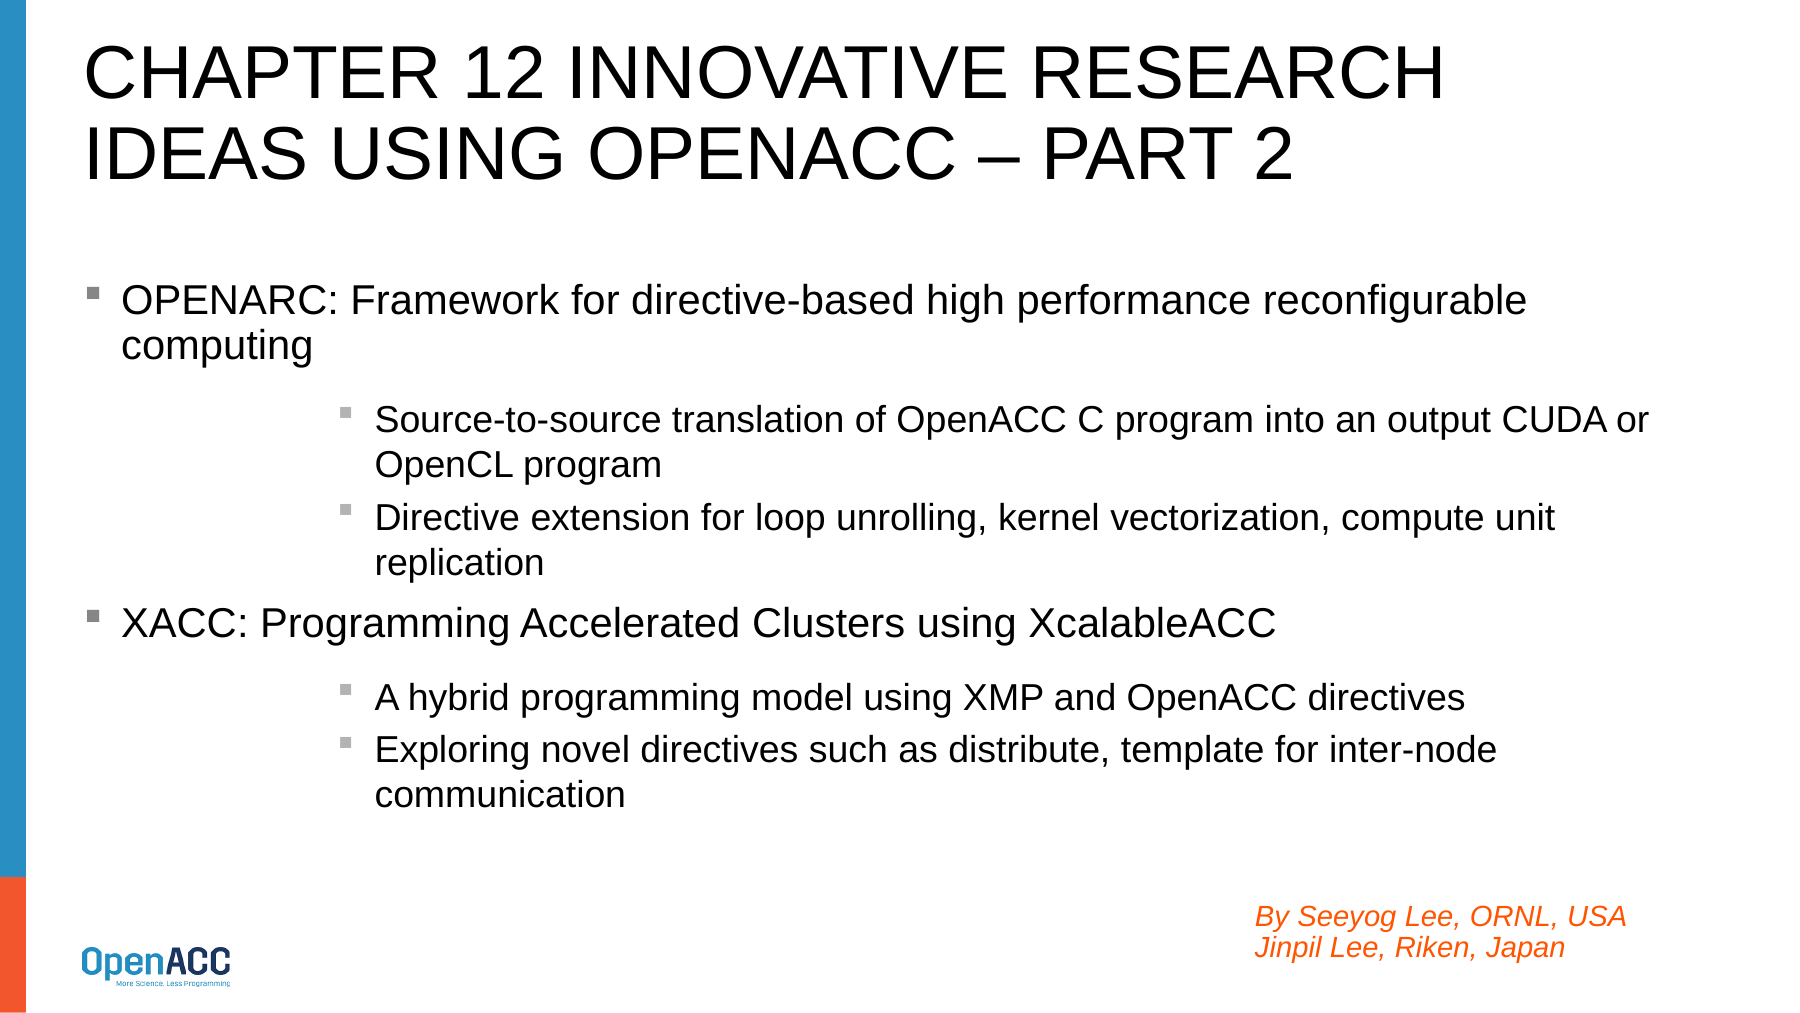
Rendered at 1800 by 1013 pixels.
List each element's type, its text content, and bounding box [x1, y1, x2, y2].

title Chapter 12 innovative research ideas using openacc – part 2 [68, 106, 1706, 204]
list OPENARC: Framework for directive-based high performance reconfigurable computing Source-to-source translation of OpenACC C program into an output CUDA or OpenCL program Directive extension for loop unrolling, kernel vectorization, compute unit replication XACC: Programming Accelerated Clusters using XcalableACC A hybrid programming model using XMP and OpenACC directives Exploring novel directives such as distribute, template for inter-node communication [68, 270, 1701, 882]
picture [82, 947, 230, 987]
text_box By Seeyog Lee, ORNL, USA Jinpil Lee, Riken, Japan [1238, 891, 1691, 973]
